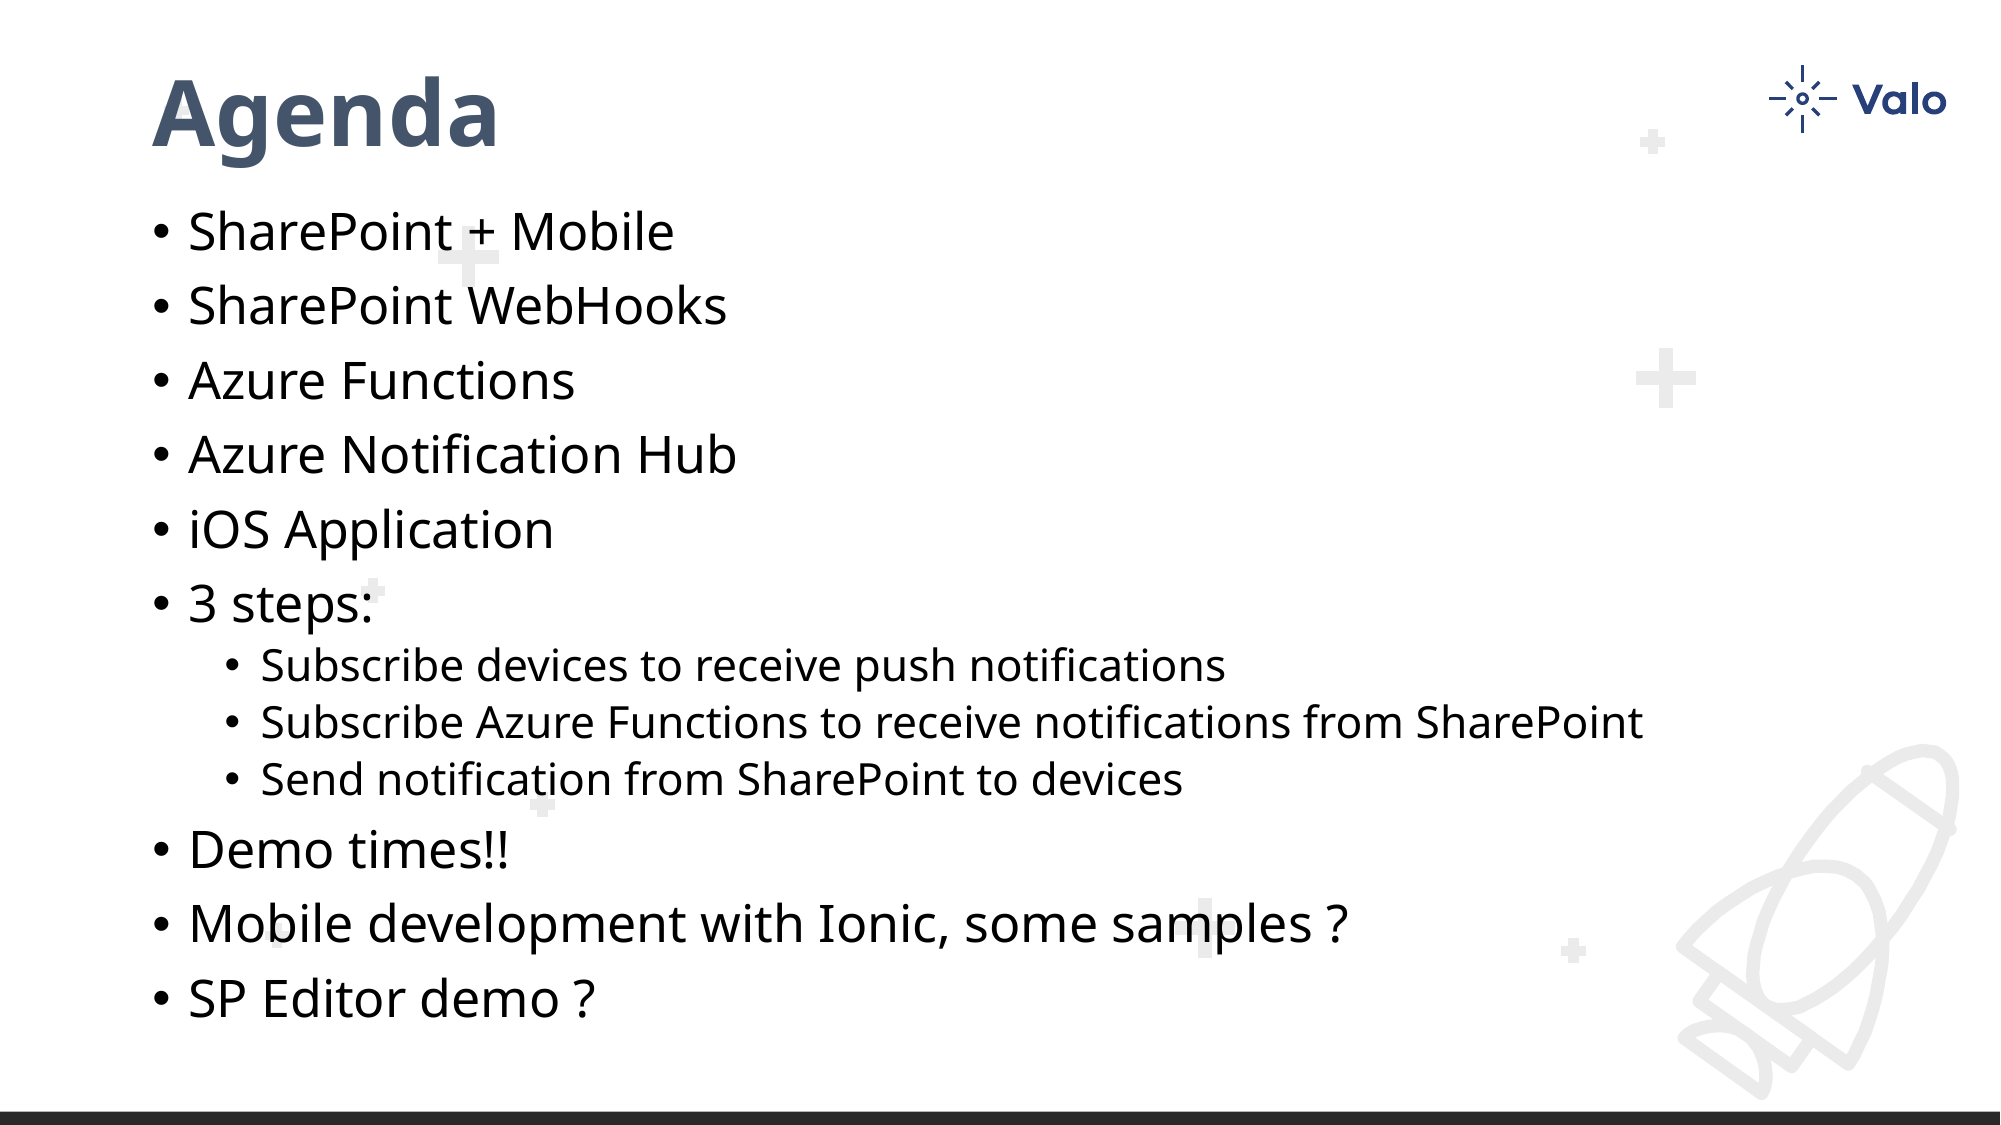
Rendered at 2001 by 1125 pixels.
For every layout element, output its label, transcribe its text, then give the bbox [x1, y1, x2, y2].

list SharePoint + Mobile SharePoint WebHooks Azure Functions Azure Notification Hub iOS Application 3 steps: Subscribe devices to receive push notifications Subscribe Azure Functions to receive notifications from SharePoint Send notification from SharePoint to devices Demo times!! Mobile development with Ionic, some samples ? SP Editor demo ? [137, 198, 1863, 1044]
title Agenda [137, 59, 1863, 198]
